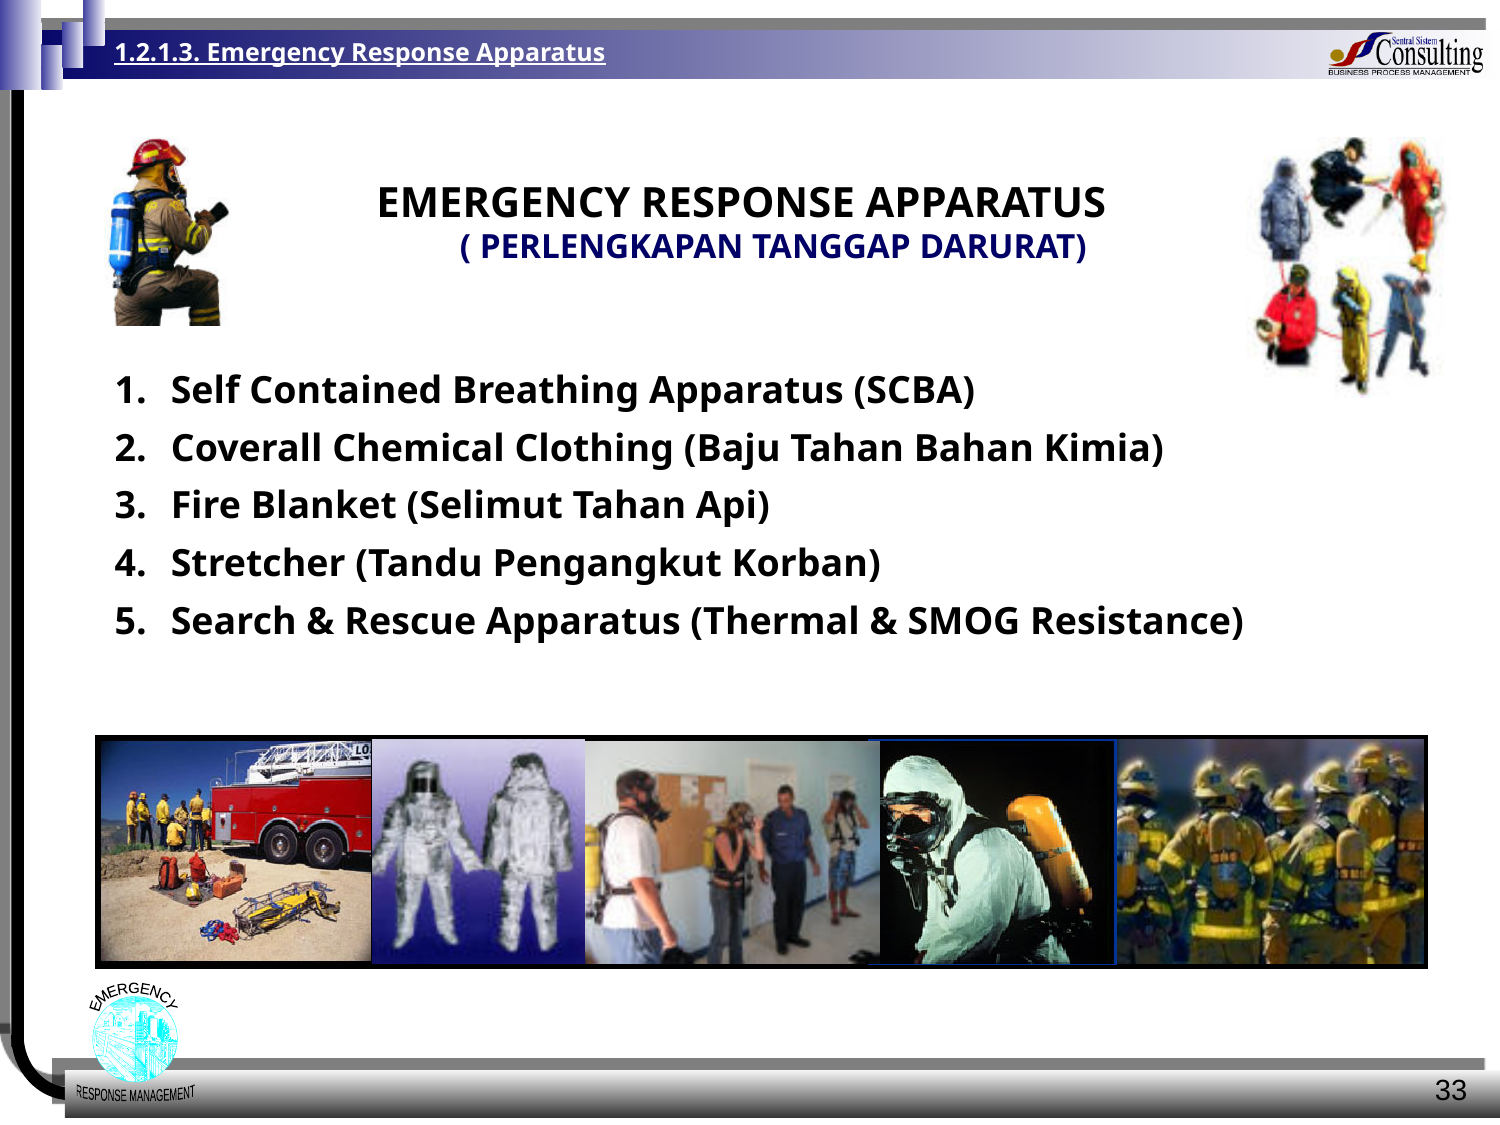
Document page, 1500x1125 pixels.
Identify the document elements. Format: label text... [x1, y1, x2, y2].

picture [1245, 136, 1451, 398]
picture [1328, 30, 1483, 75]
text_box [99, 739, 1424, 965]
text_box Self Contained Breathing Apparatus (SCBA) Coverall Chemical Clothing (Baju Tahan Bahan Kimia) Fire Blanket (Selimut Tahan Api) Stretcher (Tandu Pengangkut Korban) Search & Rescue Apparatus (Thermal & SMOG Resistance) [112, 365, 1400, 701]
text_box EMERGENCY RESPONSE APPARATUS ( PERLENGKAPAN TANGGAP DARURAT) [312, 174, 1235, 267]
picture [103, 136, 231, 327]
text_box 1.2.1.3. Emergency Response Apparatus [111, 45, 821, 67]
slide_number 33 [1131, 1063, 1483, 1125]
